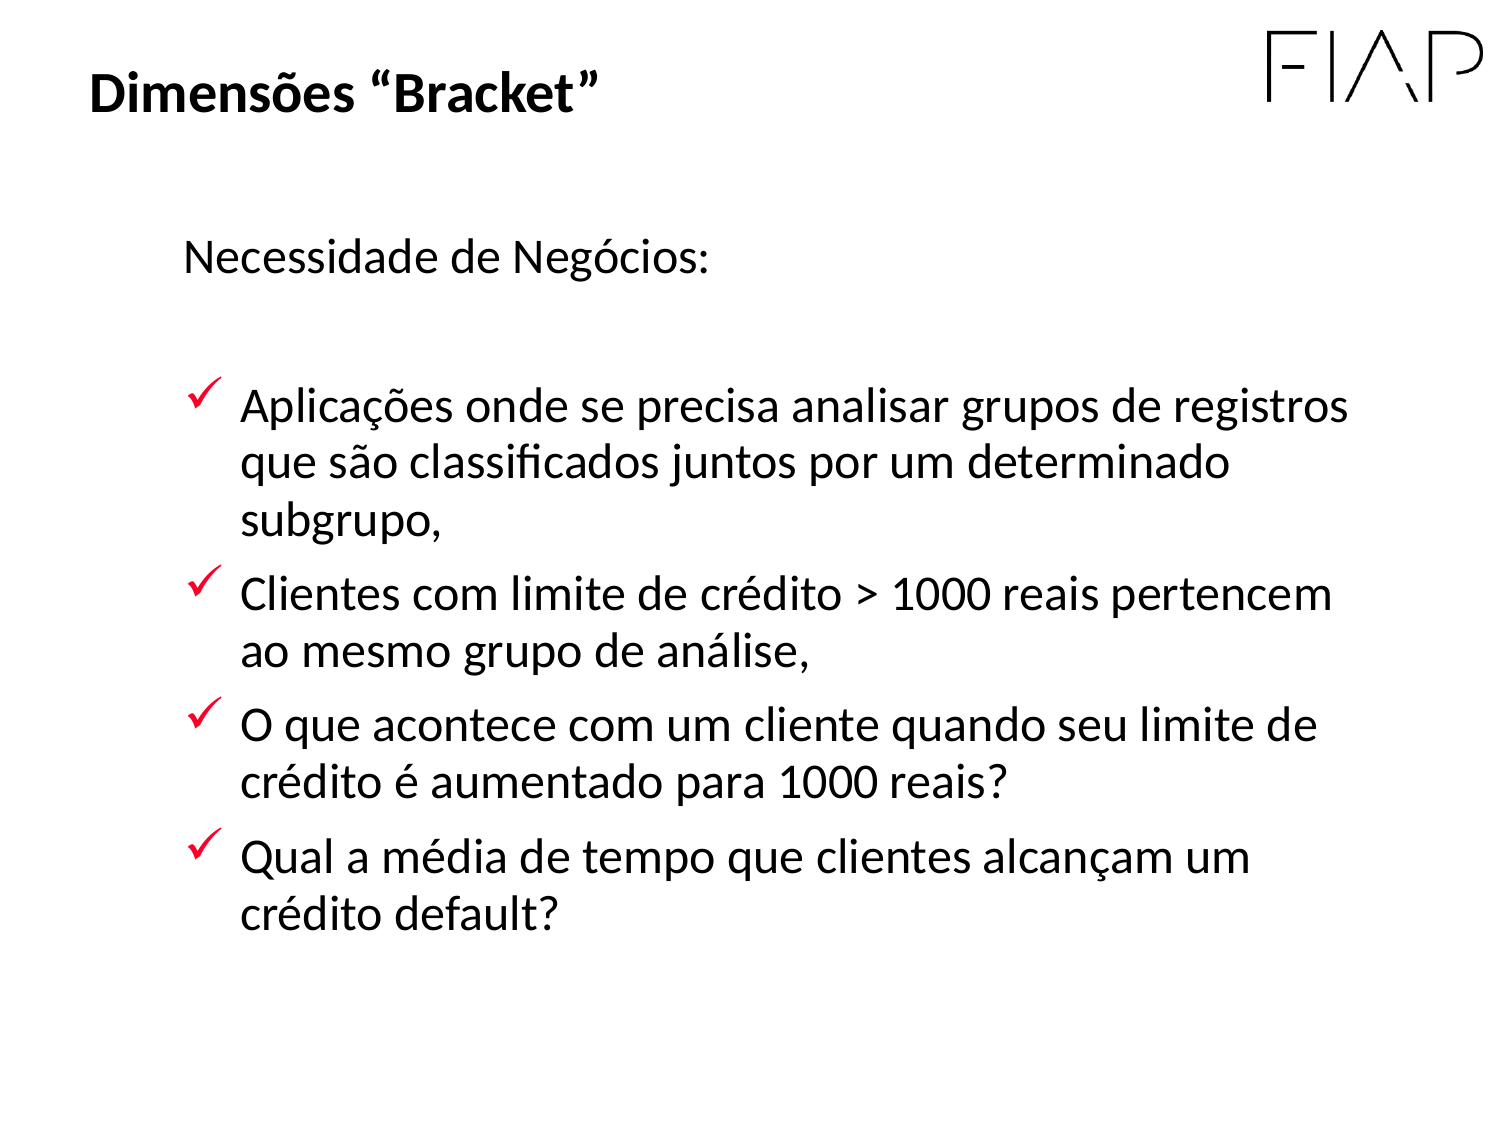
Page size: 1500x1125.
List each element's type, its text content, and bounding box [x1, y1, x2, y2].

text_box Necessidade de Negócios: Aplicações onde se precisa analisar grupos de registros que são classificados juntos por um determinado subgrupo, Clientes com limite de crédito > 1000 reais pertencem ao mesmo grupo de análise, O que acontece com um cliente quando seu limite de crédito é aumentado para 1000 reais? Qual a média de tempo que clientes alcançam um crédito default? [159, 219, 1371, 502]
title Dimensões “Bracket” [74, 16, 1272, 162]
picture [1272, 30, 1483, 102]
